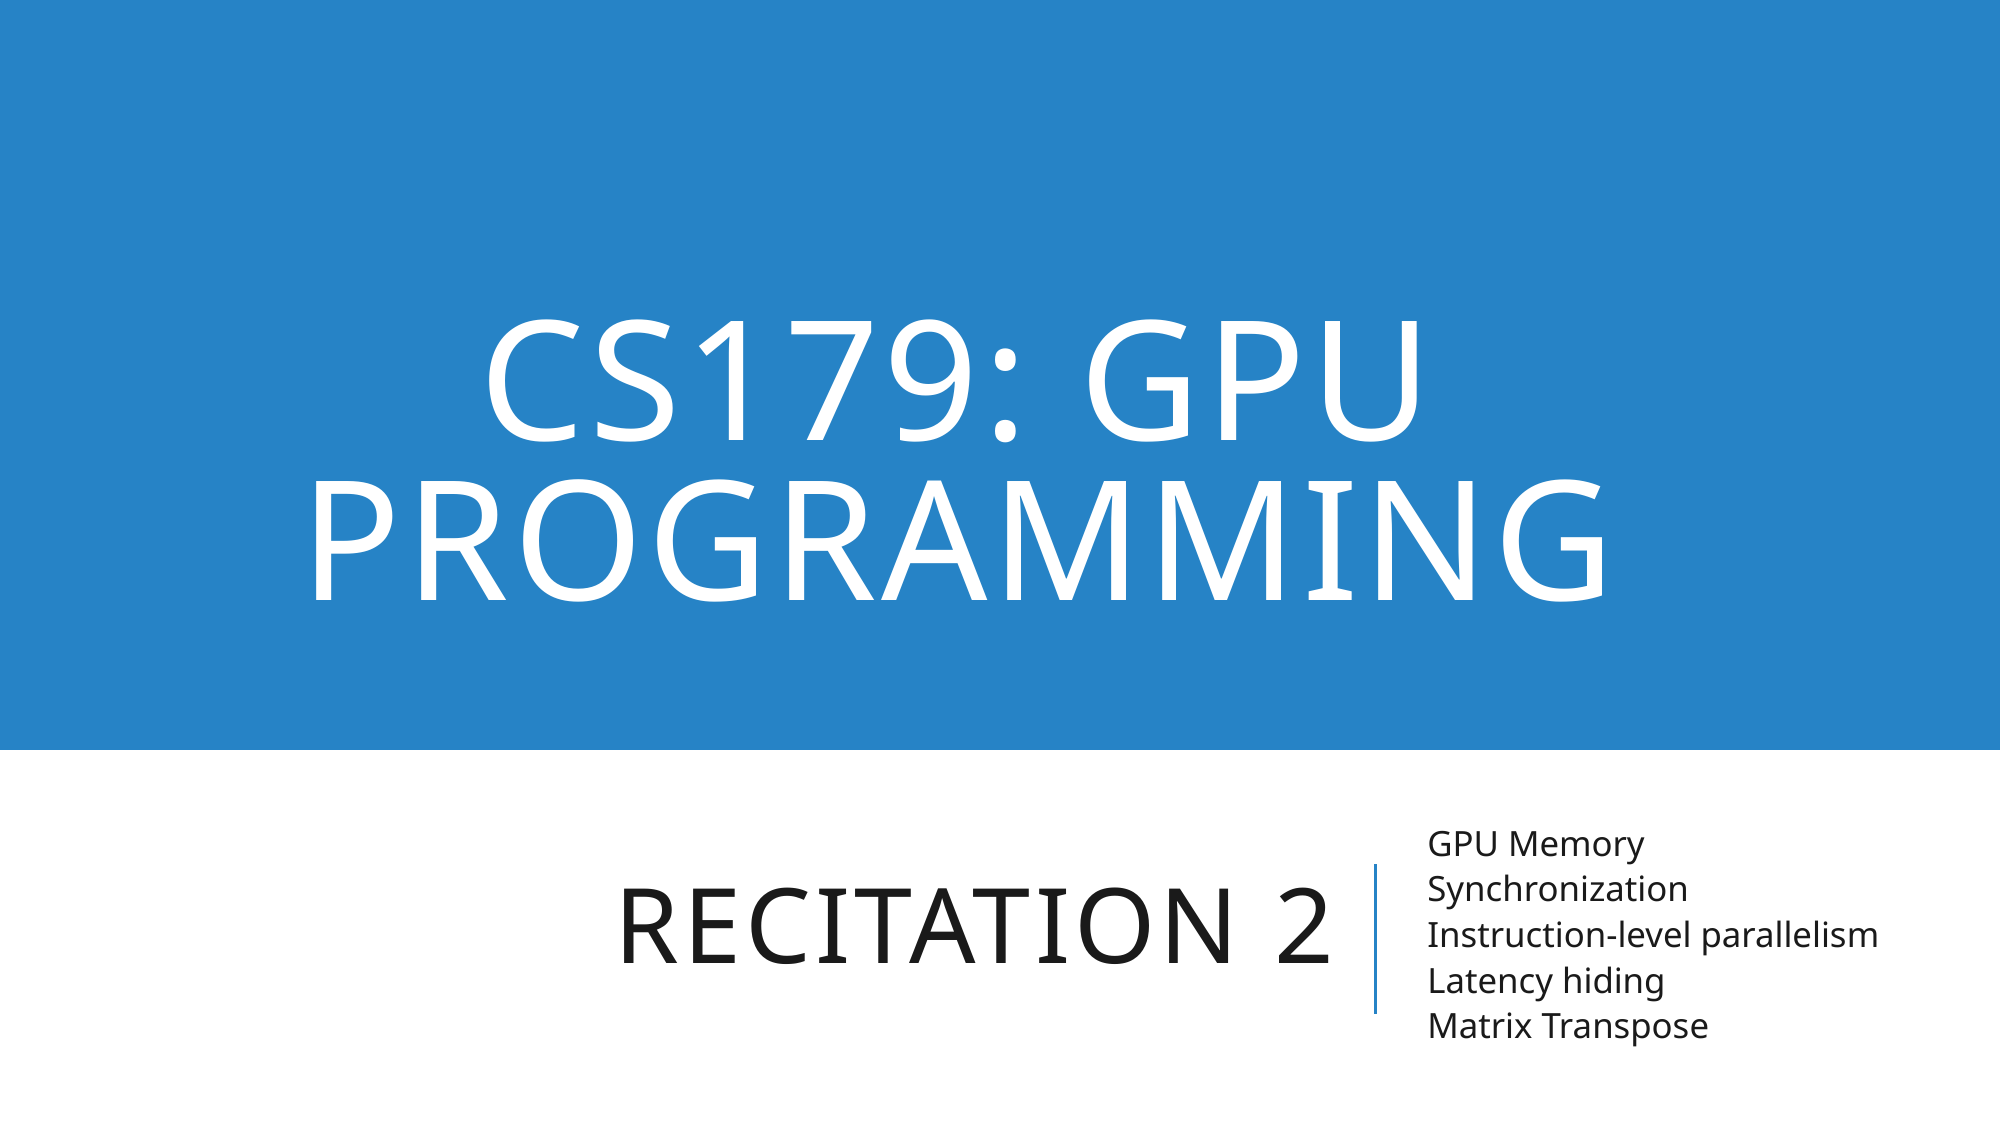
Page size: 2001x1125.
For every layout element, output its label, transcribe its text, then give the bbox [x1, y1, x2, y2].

subtitle GPU Memory Synchronization Instruction-level parallelism Latency hiding Matrix Transpose [1412, 813, 1938, 1054]
title Recitation 2 [75, 813, 1350, 1054]
text_box CS179: GPU PROGRAMMING [161, 296, 1756, 648]
